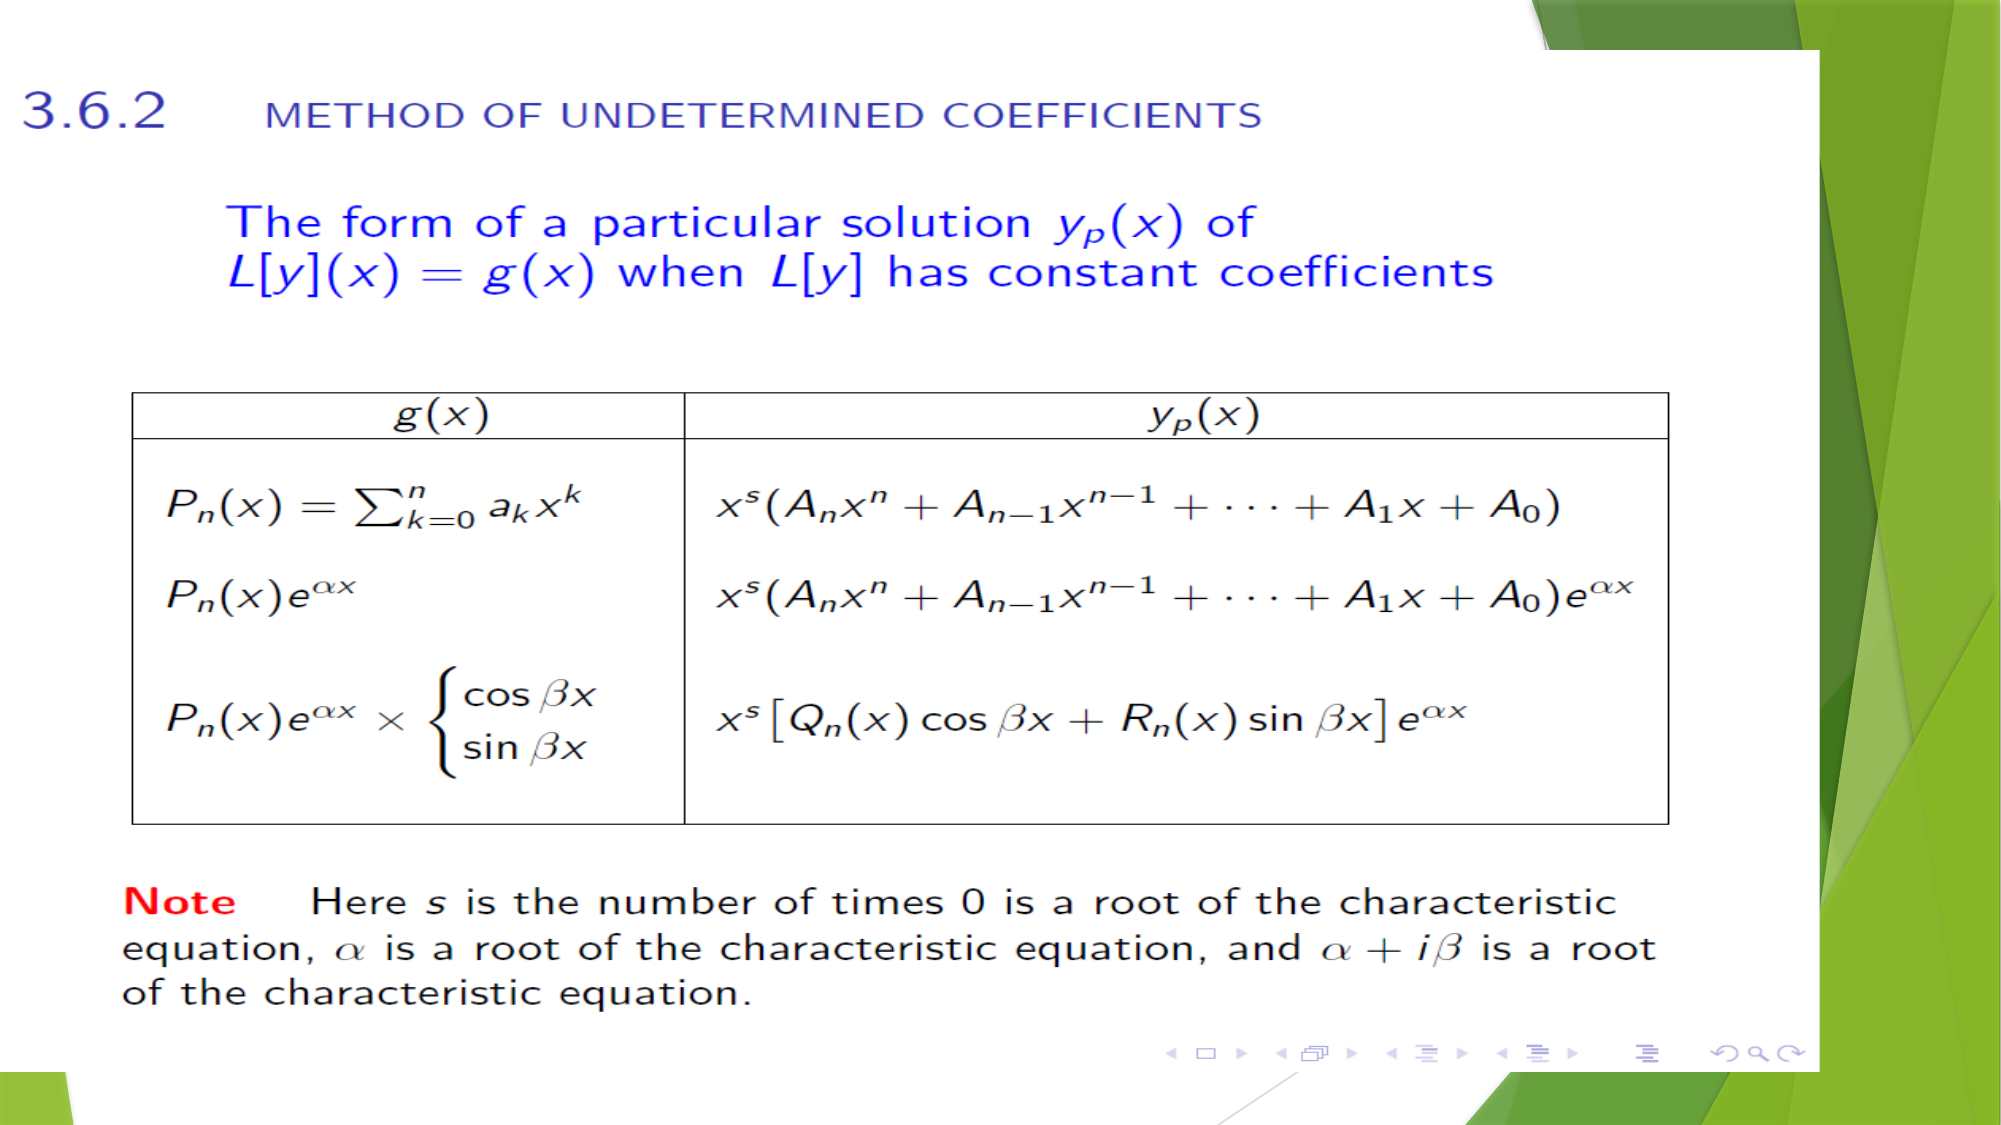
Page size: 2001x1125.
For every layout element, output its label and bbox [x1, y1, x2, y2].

picture [0, 49, 1821, 1072]
